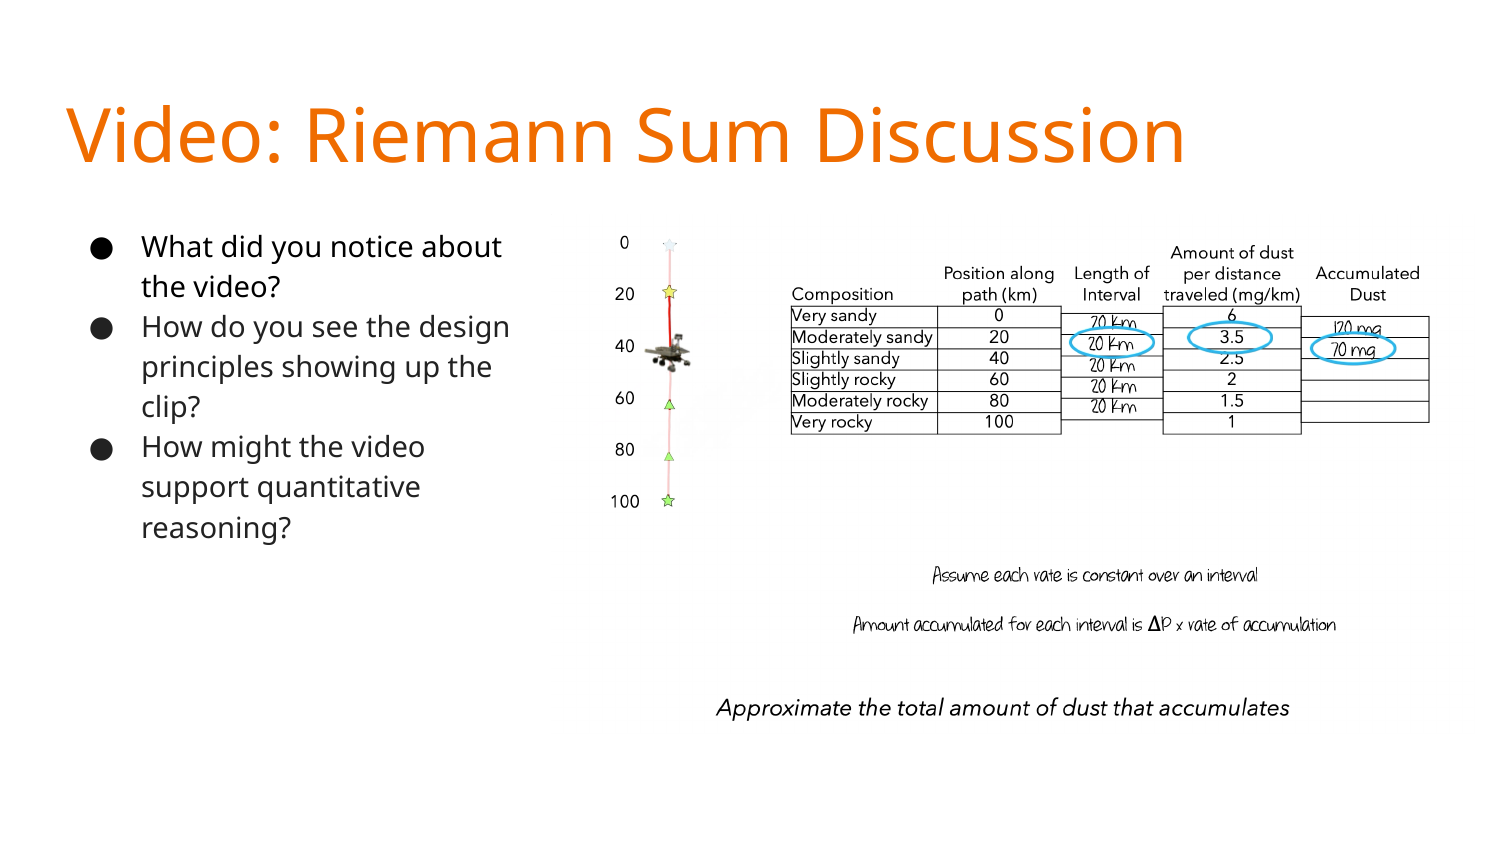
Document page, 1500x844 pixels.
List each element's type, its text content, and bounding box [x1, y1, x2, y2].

list What did you notice about the video? How do you see the design principles showing up the clip? How might the video support quantitative reasoning? [51, 207, 527, 750]
title Video: Riemann Sum Discussion [51, 72, 1449, 189]
picture [550, 213, 1476, 734]
